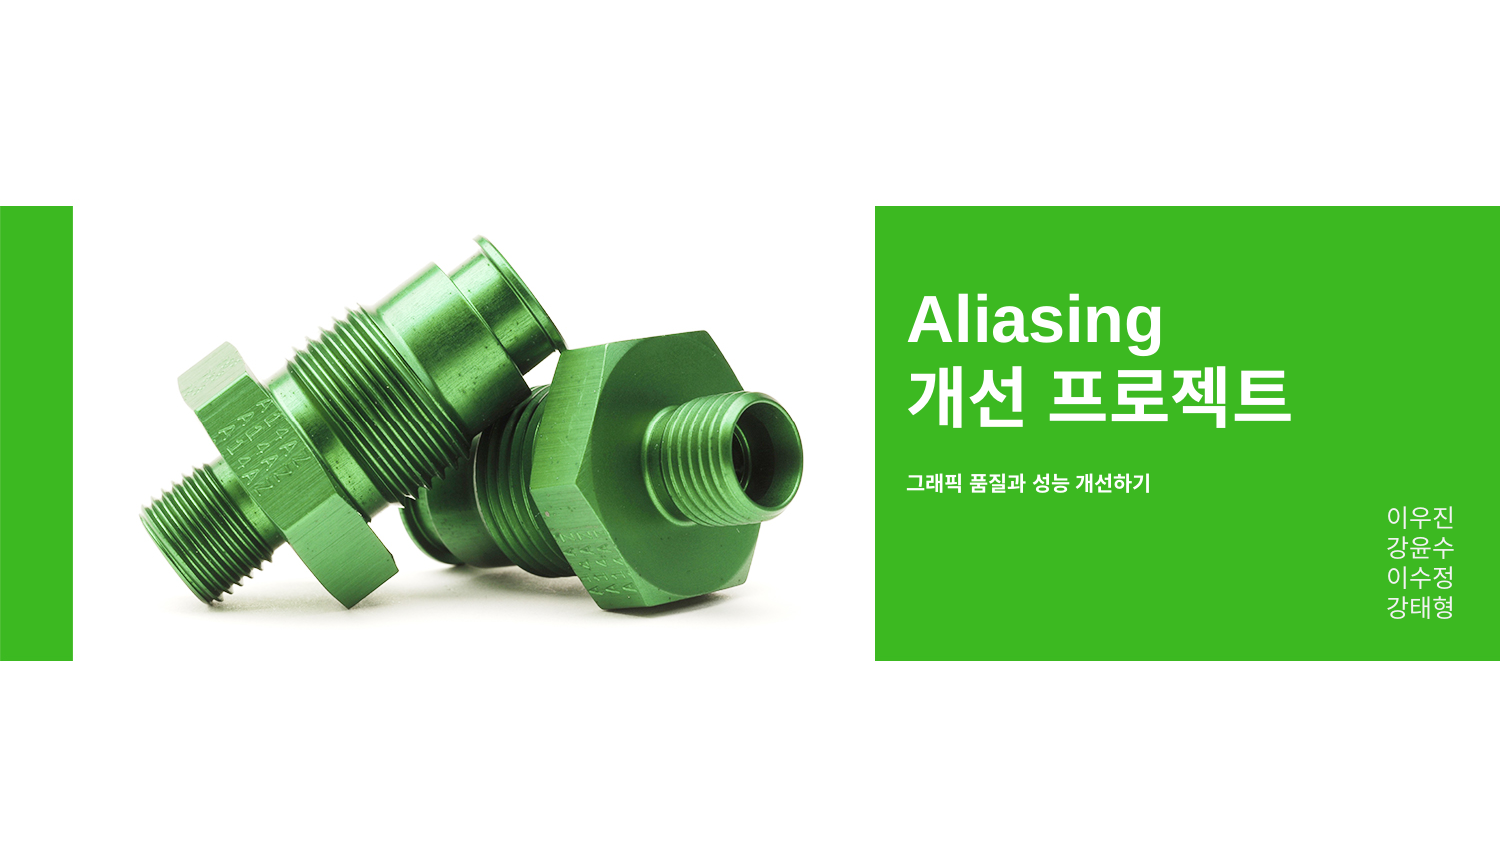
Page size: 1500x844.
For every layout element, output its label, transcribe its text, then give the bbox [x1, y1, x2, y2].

picture [0, 0, 1500, 844]
text_box Aliasing 개선 프로젝트 [891, 268, 1500, 443]
text_box 그래픽 품질과 성능 개선하기 [891, 462, 1500, 503]
text_box 이우진 강윤수 이수정 강태형 [894, 495, 1471, 630]
